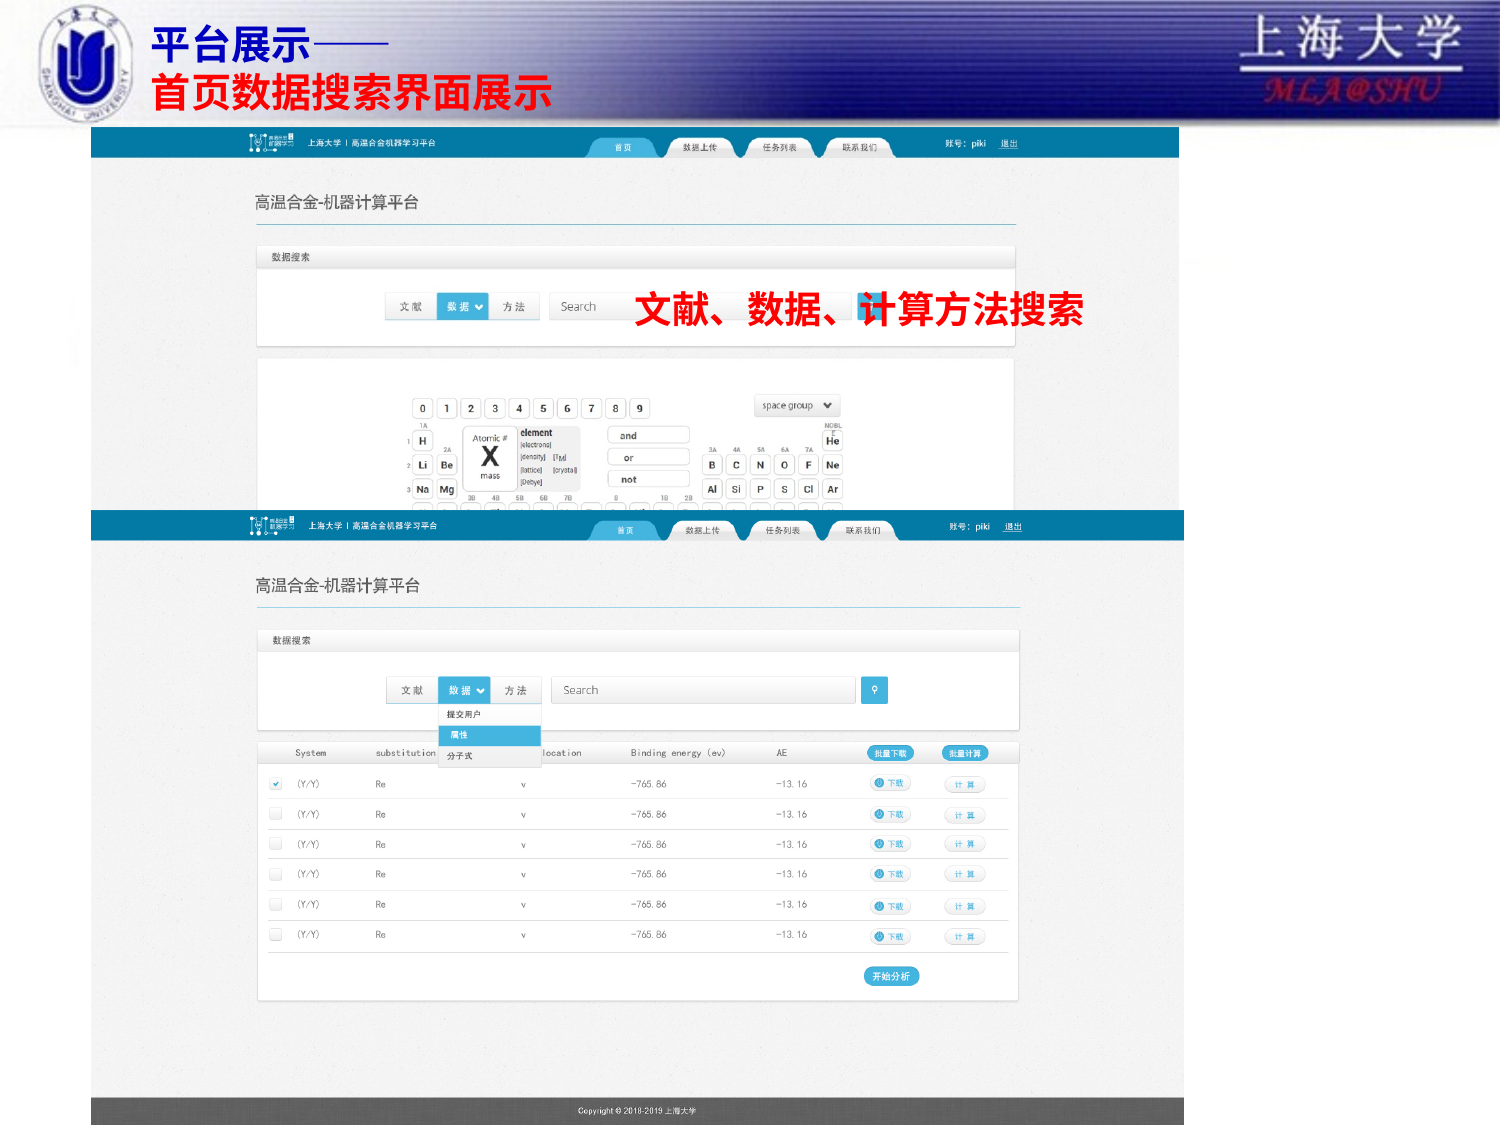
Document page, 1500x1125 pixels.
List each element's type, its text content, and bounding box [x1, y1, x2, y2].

title 平台展示—— 首页数据搜索界面展示 [135, 11, 1486, 125]
picture [0, 0, 1500, 1125]
